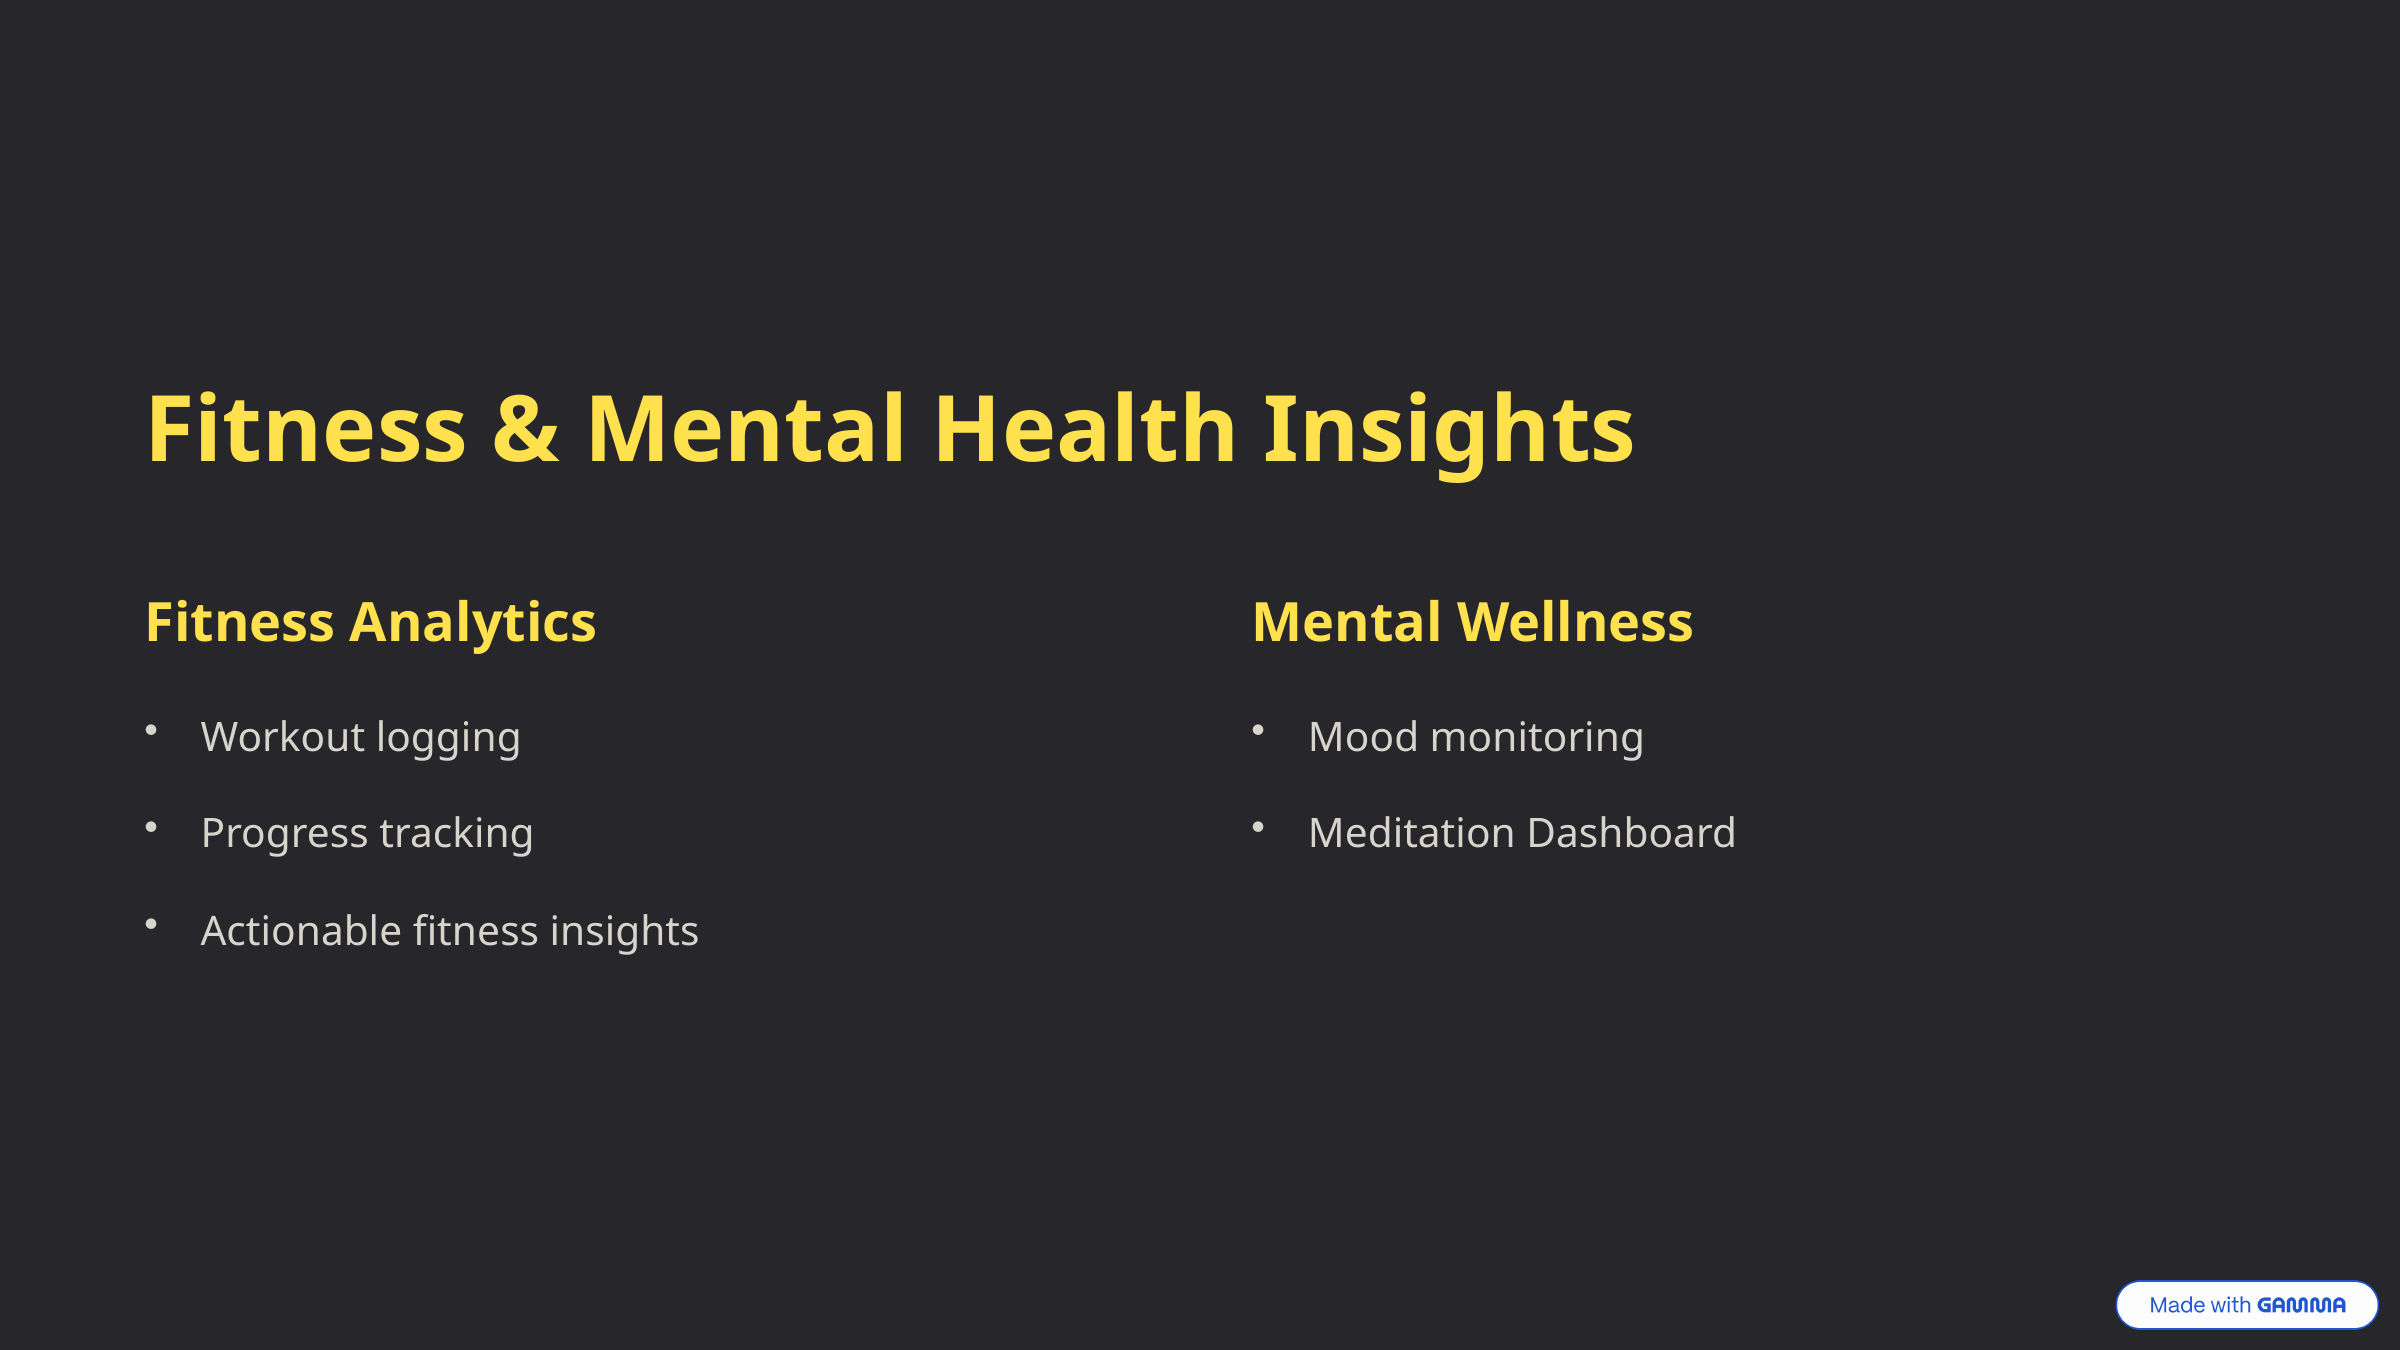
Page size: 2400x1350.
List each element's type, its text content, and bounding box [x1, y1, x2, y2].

text_box Progress tracking [144, 790, 1150, 873]
text_box Mood monitoring [1251, 693, 2257, 776]
text_box Actionable fitness insights [144, 887, 1150, 970]
text_box Meditation Dashboard [1251, 790, 2257, 873]
picture [2106, 1271, 2389, 1339]
text_box Fitness Analytics [144, 583, 696, 653]
text_box Workout logging [144, 693, 1150, 776]
text_box Fitness & Mental Health Insights [144, 365, 1700, 480]
text_box Mental Wellness [1251, 583, 1803, 653]
